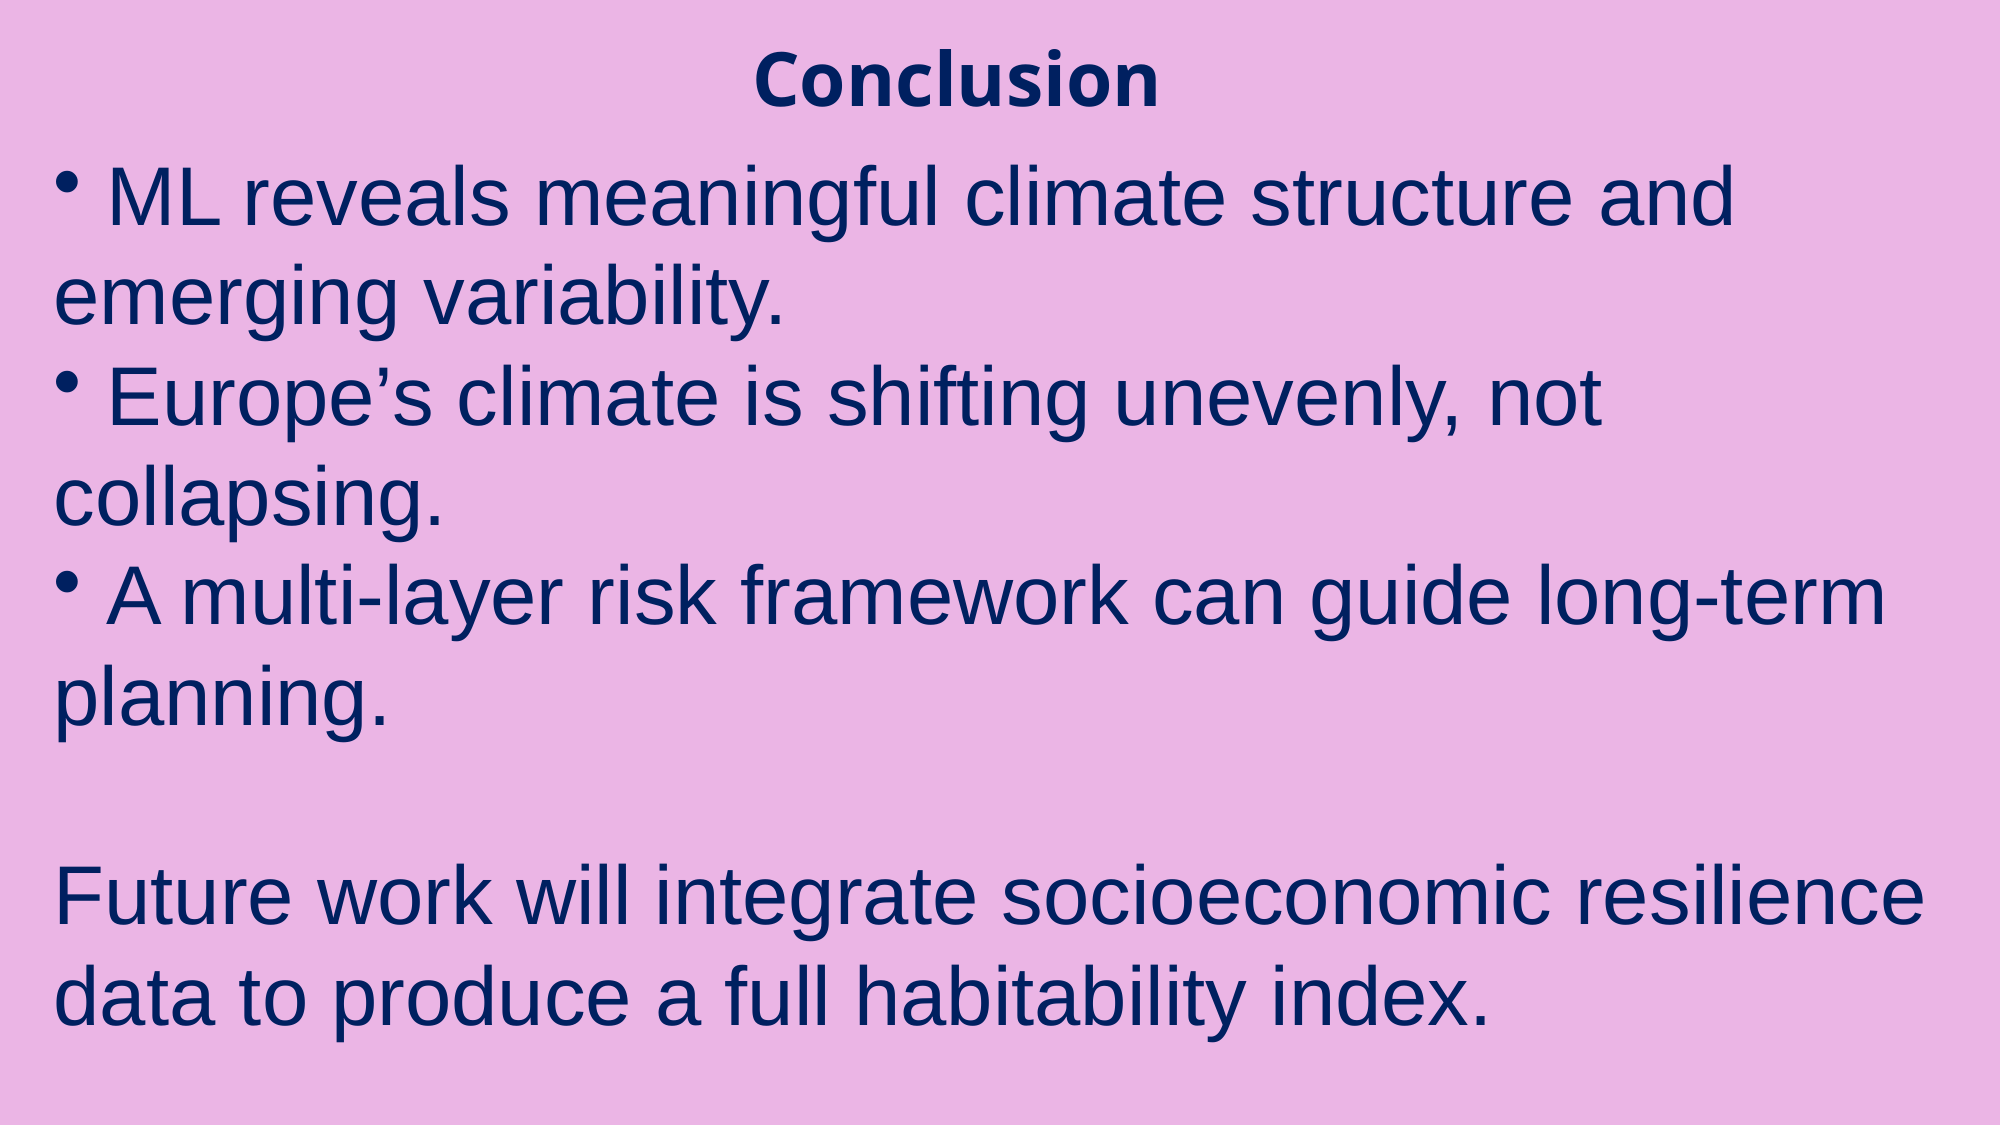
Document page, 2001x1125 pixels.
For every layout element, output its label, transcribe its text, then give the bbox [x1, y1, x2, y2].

text_box ML reveals meaningful climate structure and emerging variability. Europe’s climate is shifting unevenly, not collapsing. A multi‑layer risk framework can guide long‑term planning. Future work will integrate socioeconomic resilience data to produce a full habitability index. [38, 134, 1962, 1049]
text_box Conclusion [478, 23, 1437, 129]
